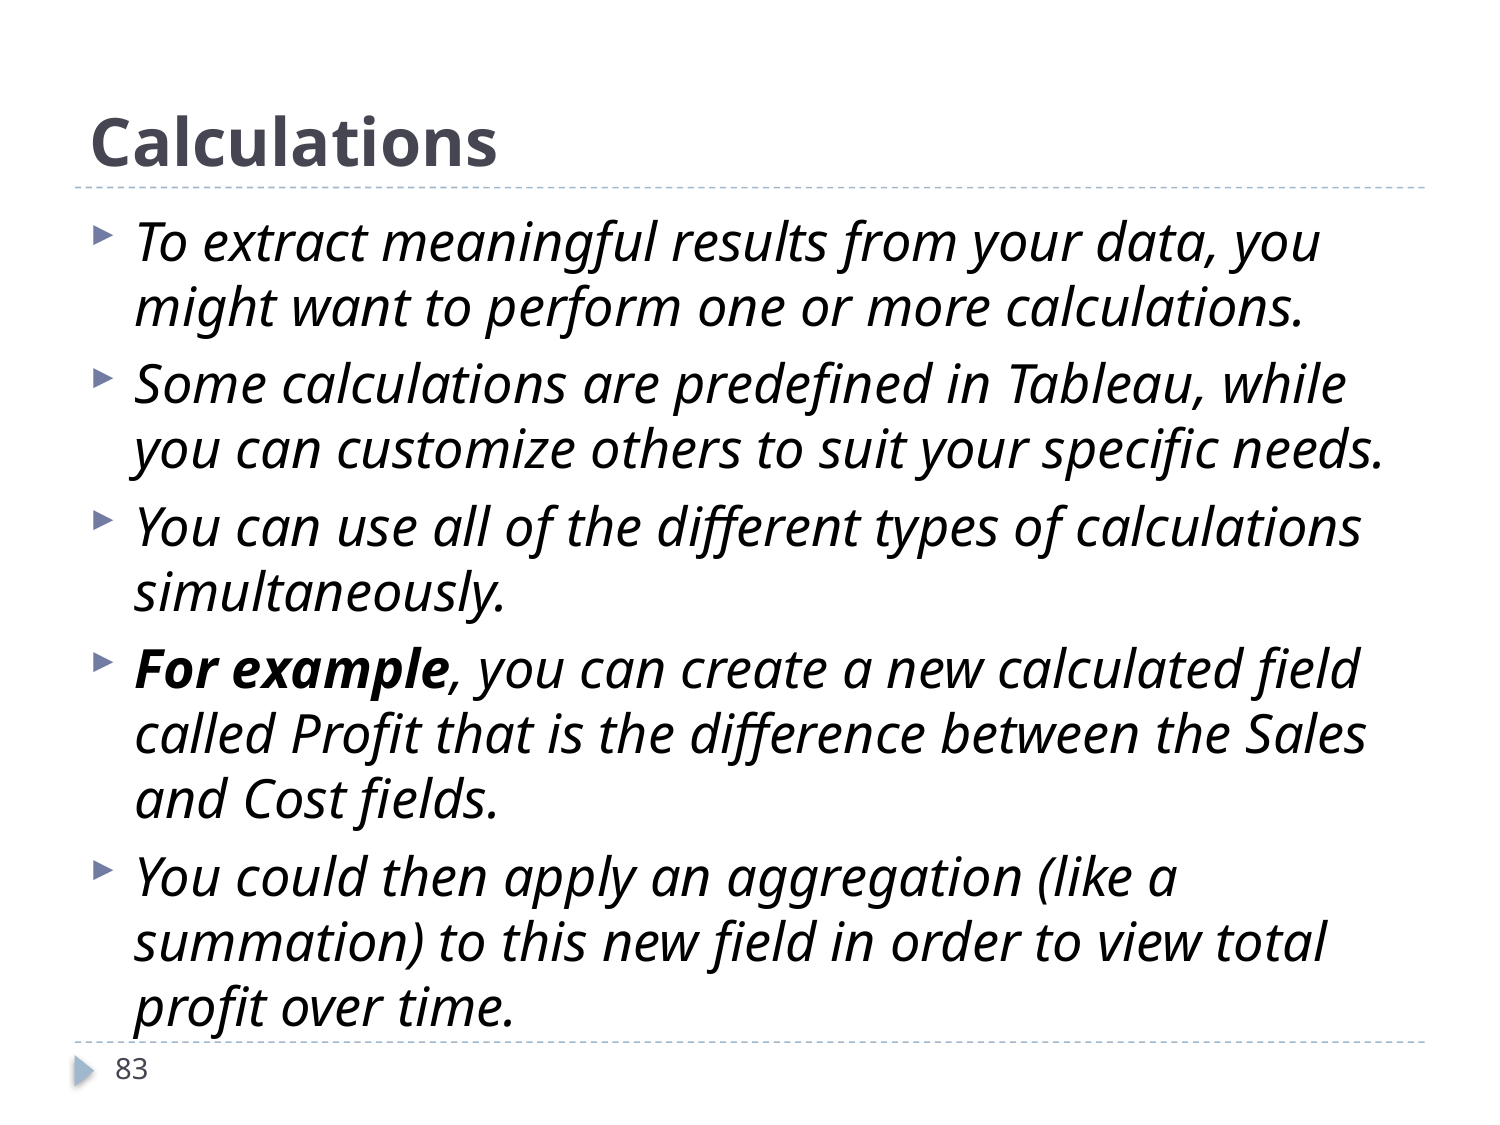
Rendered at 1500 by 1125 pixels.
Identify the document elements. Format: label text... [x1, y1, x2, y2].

list To extract meaningful results from your data, you might want to perform one or more calculations. Some calculations are predefined in Tableau, while you can customize others to suit your specific needs. You can use all of the different types of calculations simultaneously. For example, you can create a new calculated field called Profit that is the difference between the Sales and Cost fields. You could then apply an aggregation (like a summation) to this new field in order to view total profit over time. [75, 200, 1425, 1010]
slide_number 83 [100, 1042, 426, 1103]
title Calculations [75, 24, 1425, 188]
